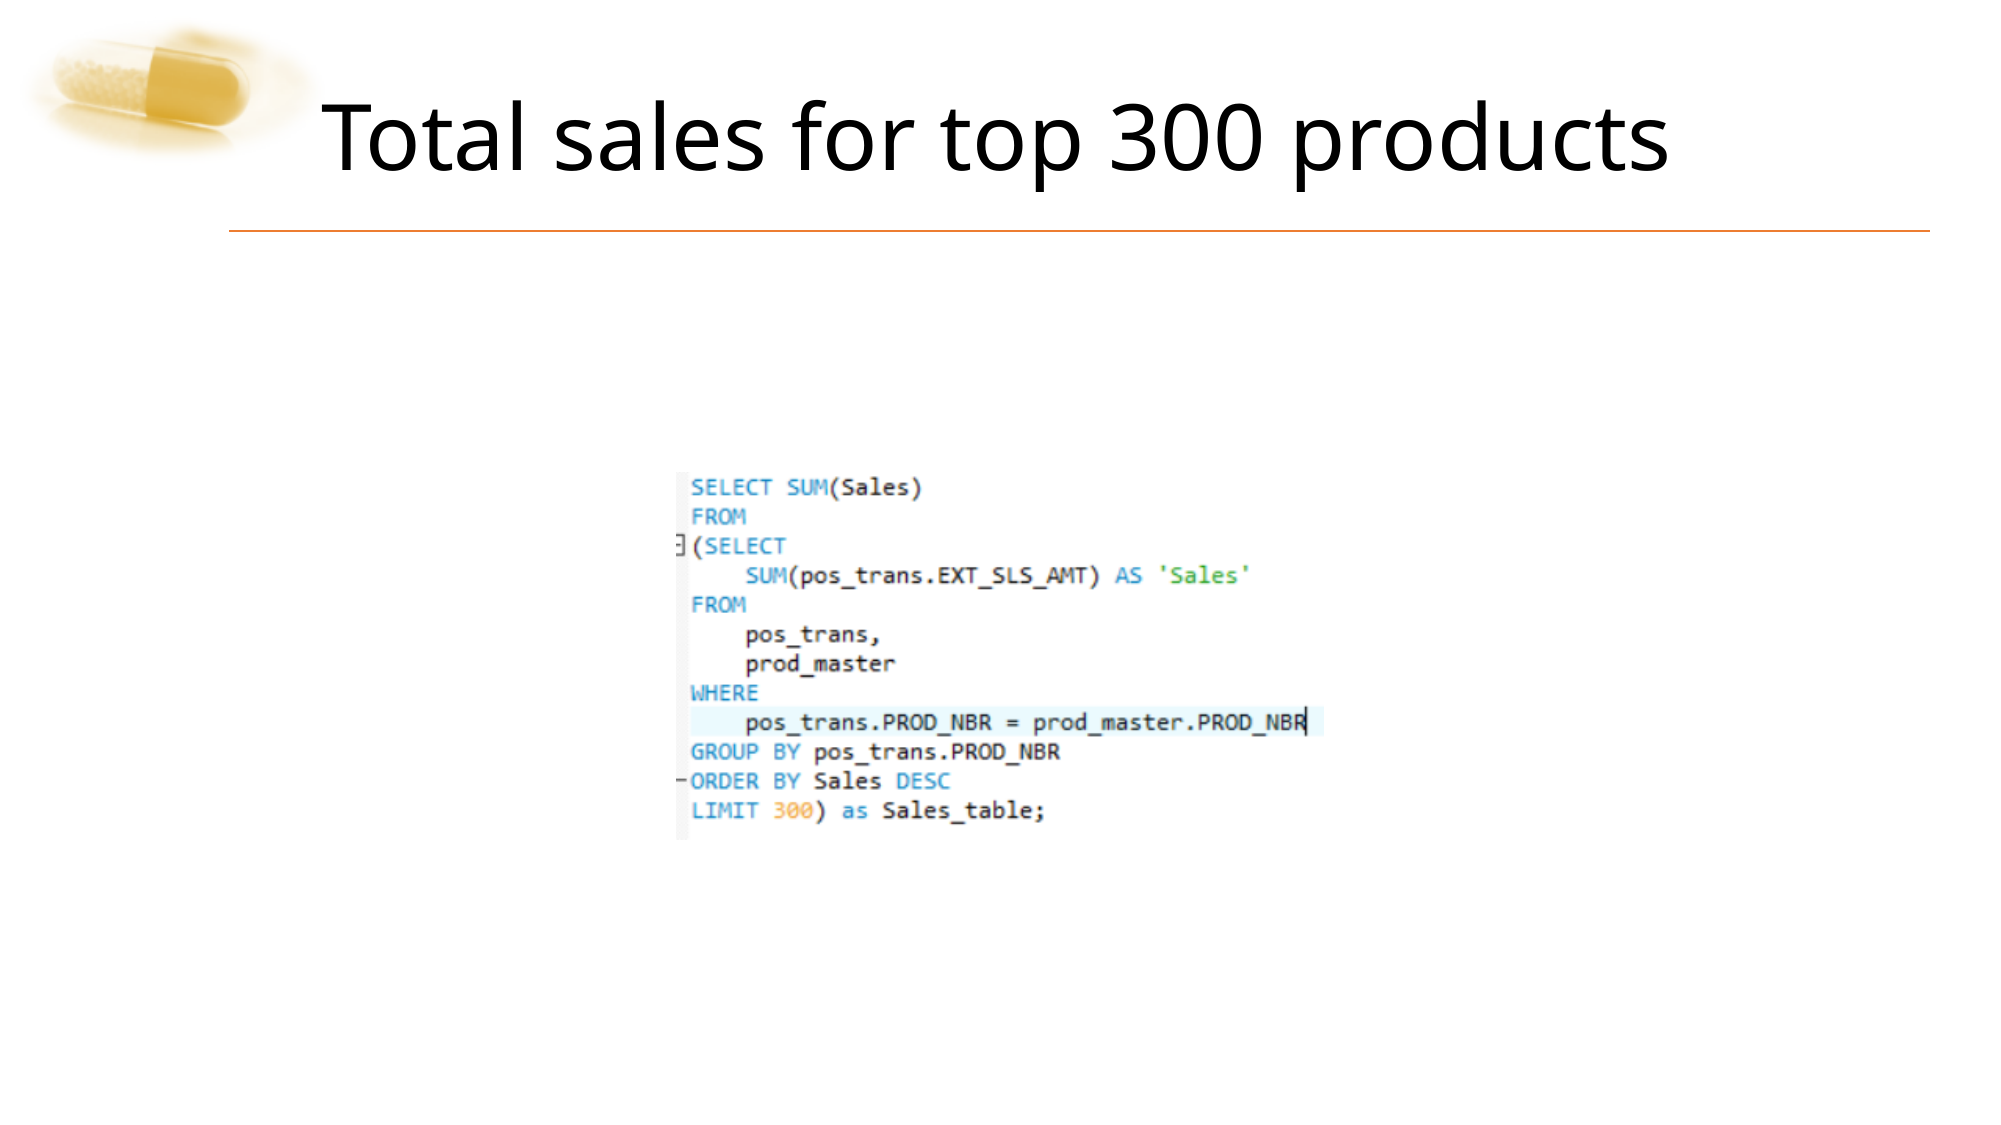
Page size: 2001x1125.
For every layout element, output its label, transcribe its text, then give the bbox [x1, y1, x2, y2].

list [676, 472, 1324, 840]
title Total sales for top 300 products [306, 59, 1863, 221]
picture [15, 16, 331, 167]
